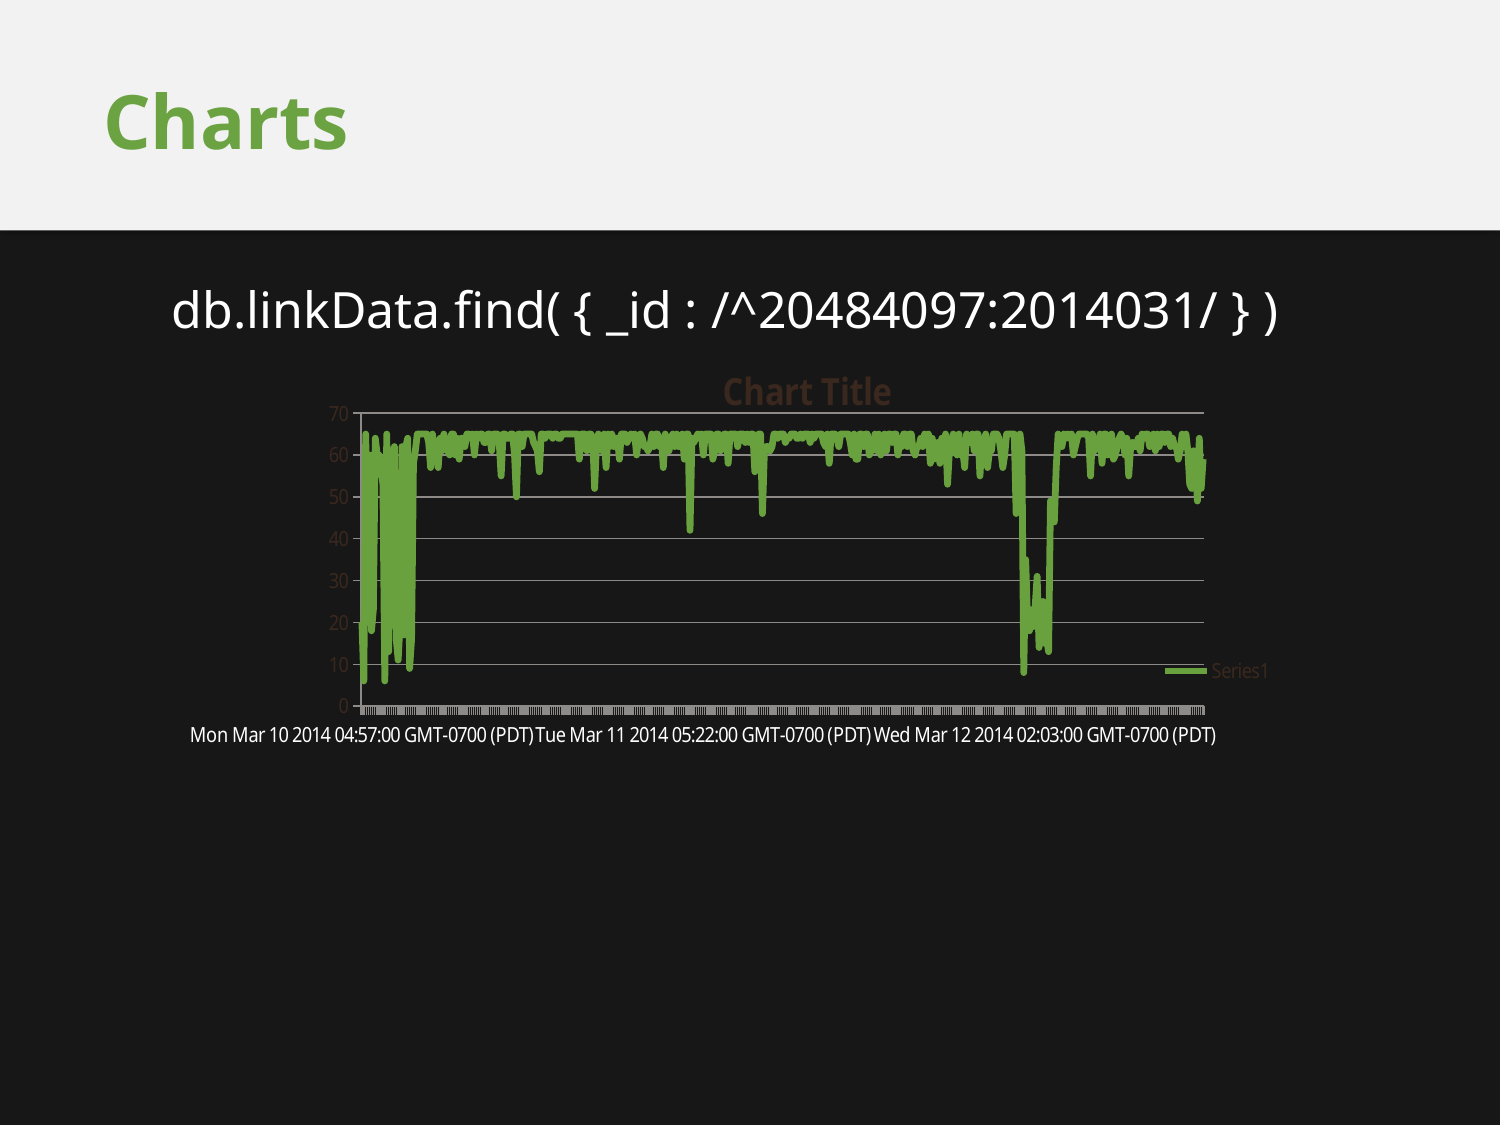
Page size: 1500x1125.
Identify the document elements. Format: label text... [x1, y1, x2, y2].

title Charts [103, 55, 1399, 195]
text_box db.linkData.find( { _id : /^20484097:2014031/ } ) [156, 270, 1293, 346]
chart [189, 331, 1287, 1011]
